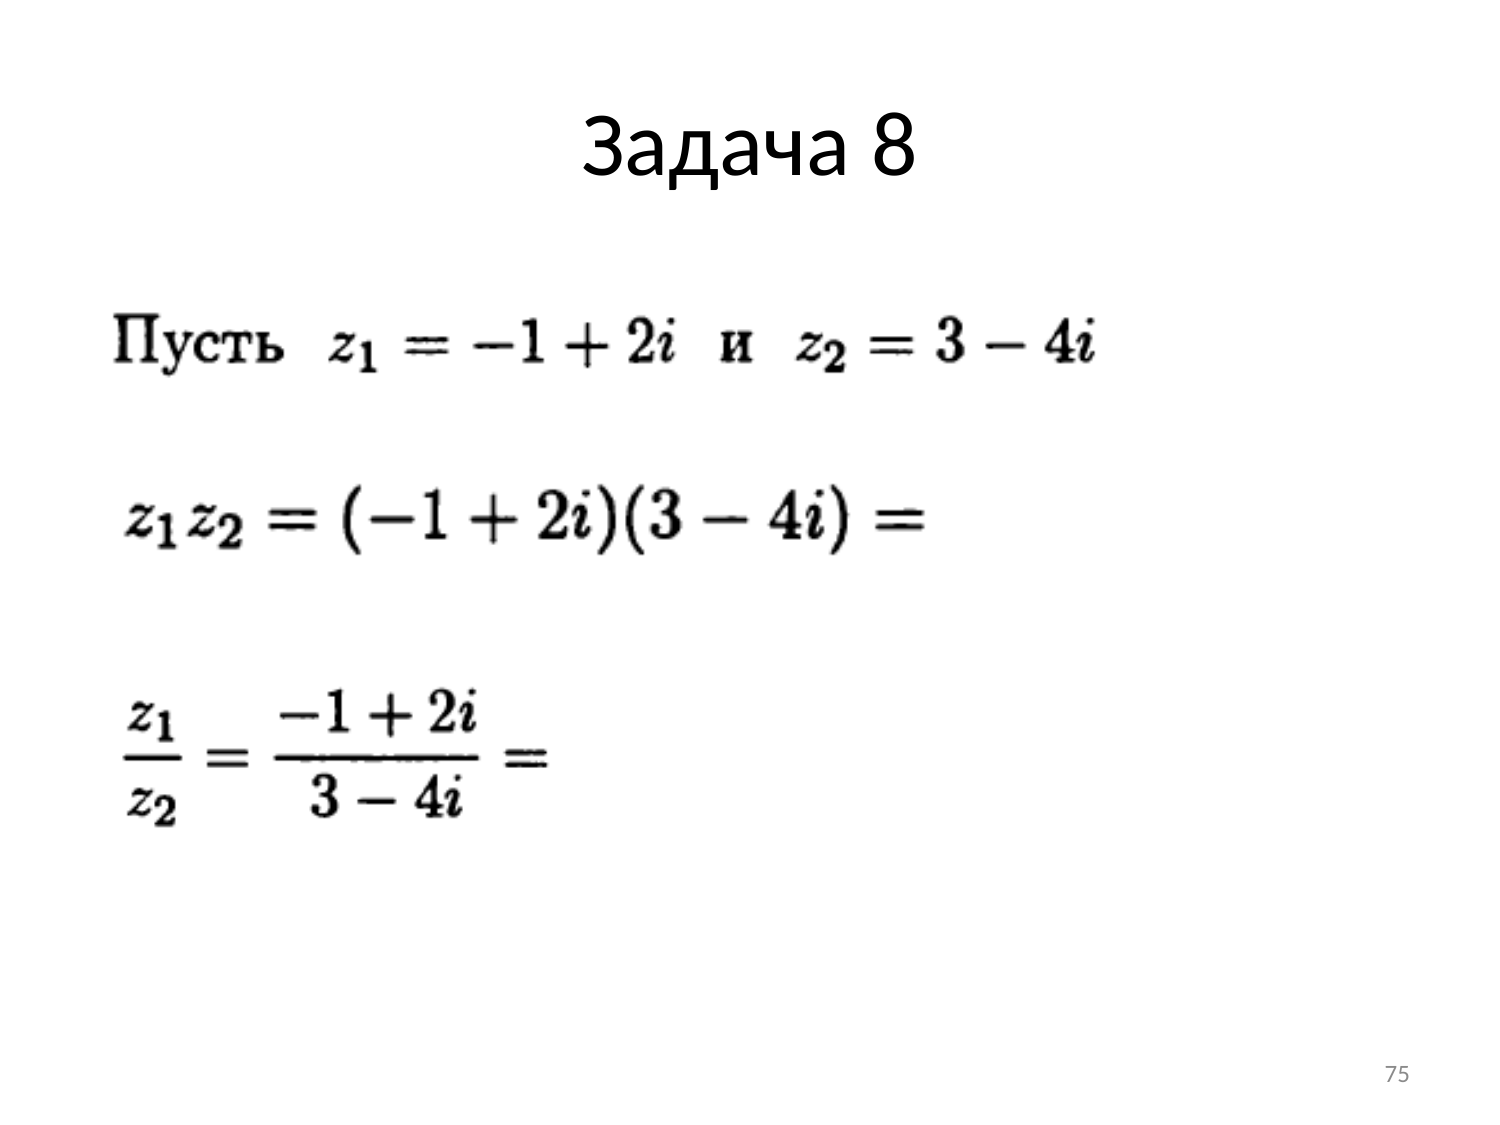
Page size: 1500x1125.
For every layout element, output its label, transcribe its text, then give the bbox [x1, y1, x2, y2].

picture [111, 681, 562, 839]
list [100, 290, 1100, 398]
slide_number 75 [1074, 1042, 1425, 1103]
title Задача 8 [75, 45, 1425, 233]
picture [111, 467, 938, 572]
